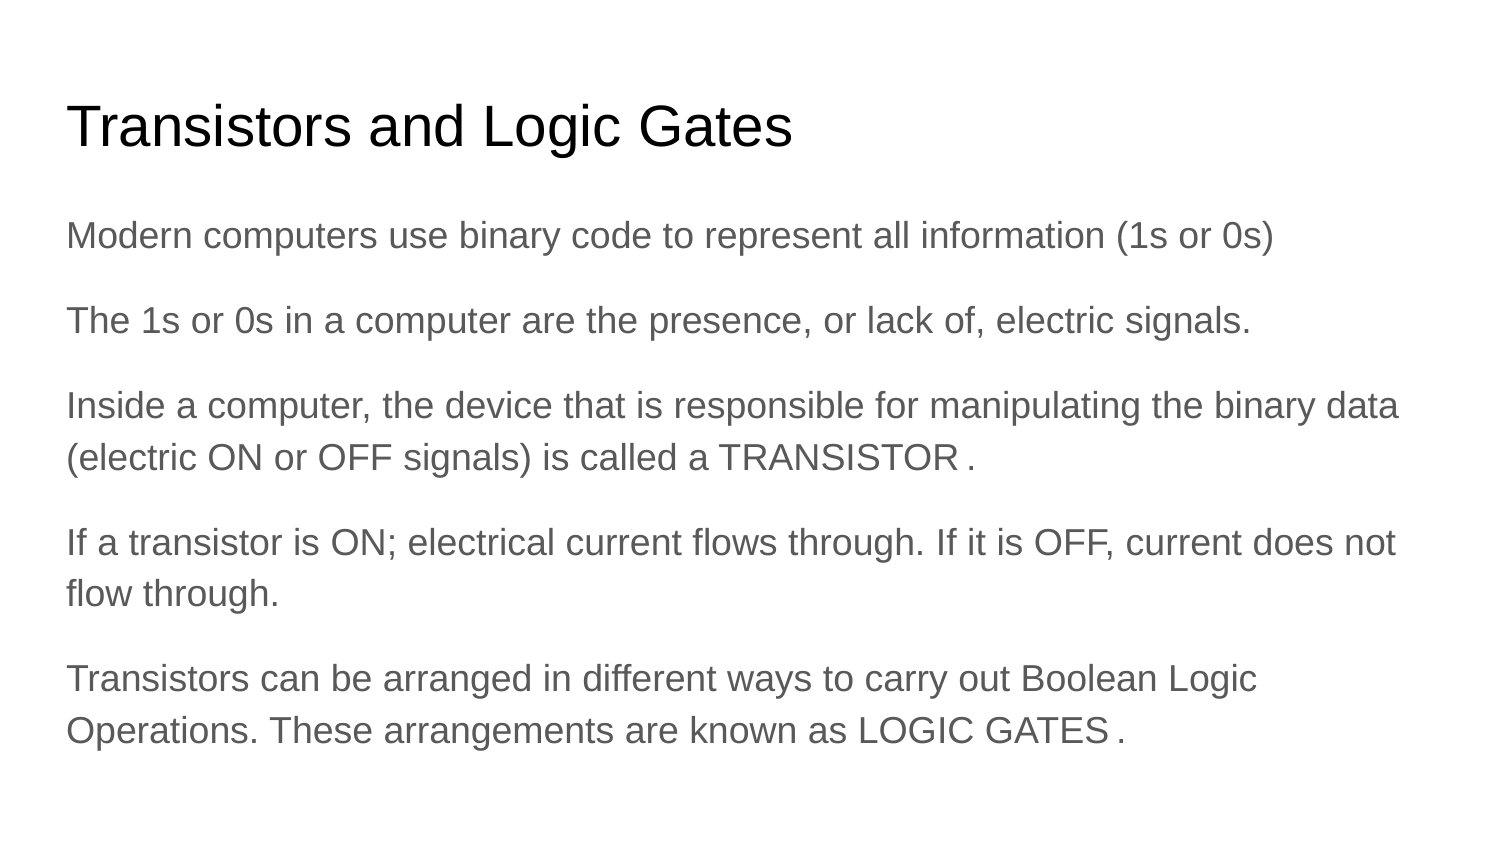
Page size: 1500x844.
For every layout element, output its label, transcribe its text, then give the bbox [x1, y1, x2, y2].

title Transistors and Logic Gates [51, 72, 1449, 167]
list Modern computers use binary code to represent all information (1s or 0s) The 1s or 0s in a computer are the presence, or lack of, electric signals. Inside a computer, the device that is responsible for manipulating the binary data (electric ON or OFF signals) is called a TRANSISTOR . If a transistor is ON; electrical current flows through. If it is OFF, current does not flow through. Transistors can be arranged in different ways to carry out Boolean Logic Operations. These arrangements are known as LOGIC GATES . [51, 189, 1449, 750]
